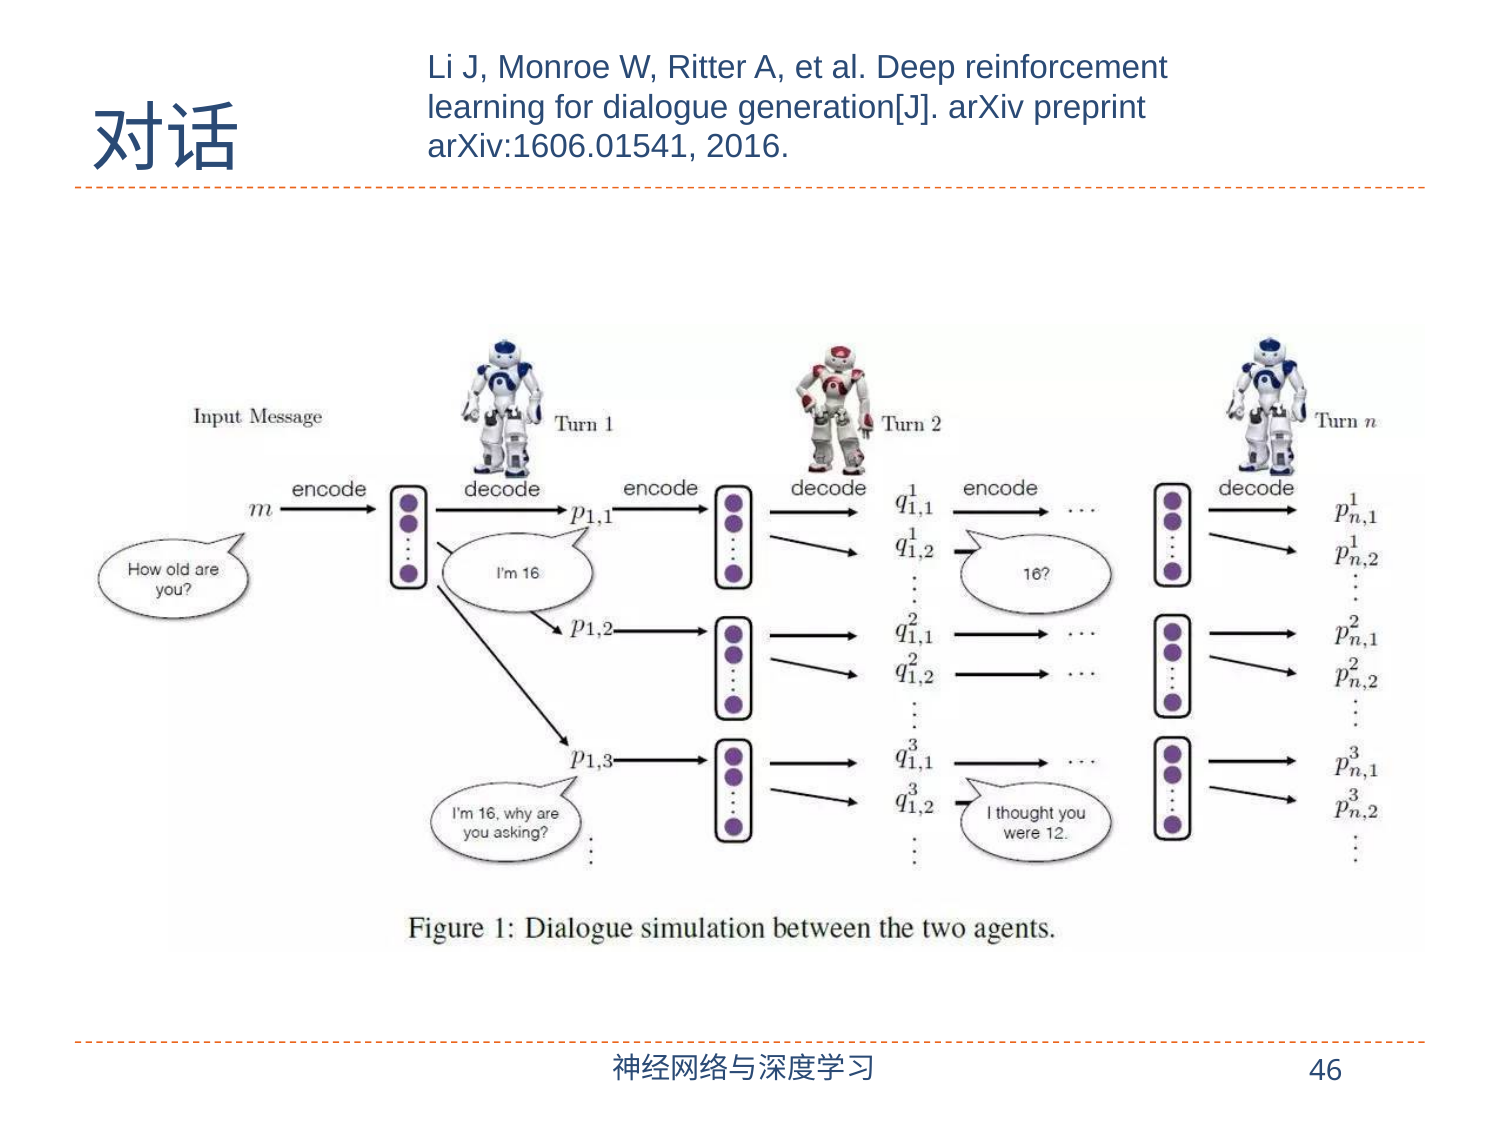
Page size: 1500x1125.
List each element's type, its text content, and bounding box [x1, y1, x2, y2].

title 对话 [75, 24, 1425, 188]
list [74, 324, 1426, 952]
text_box Li J, Monroe W, Ritter A, et al. Deep reinforcement learning for dialogue generation[J]. arXiv preprint arXiv:1606.01541, 2016. [412, 37, 1225, 172]
